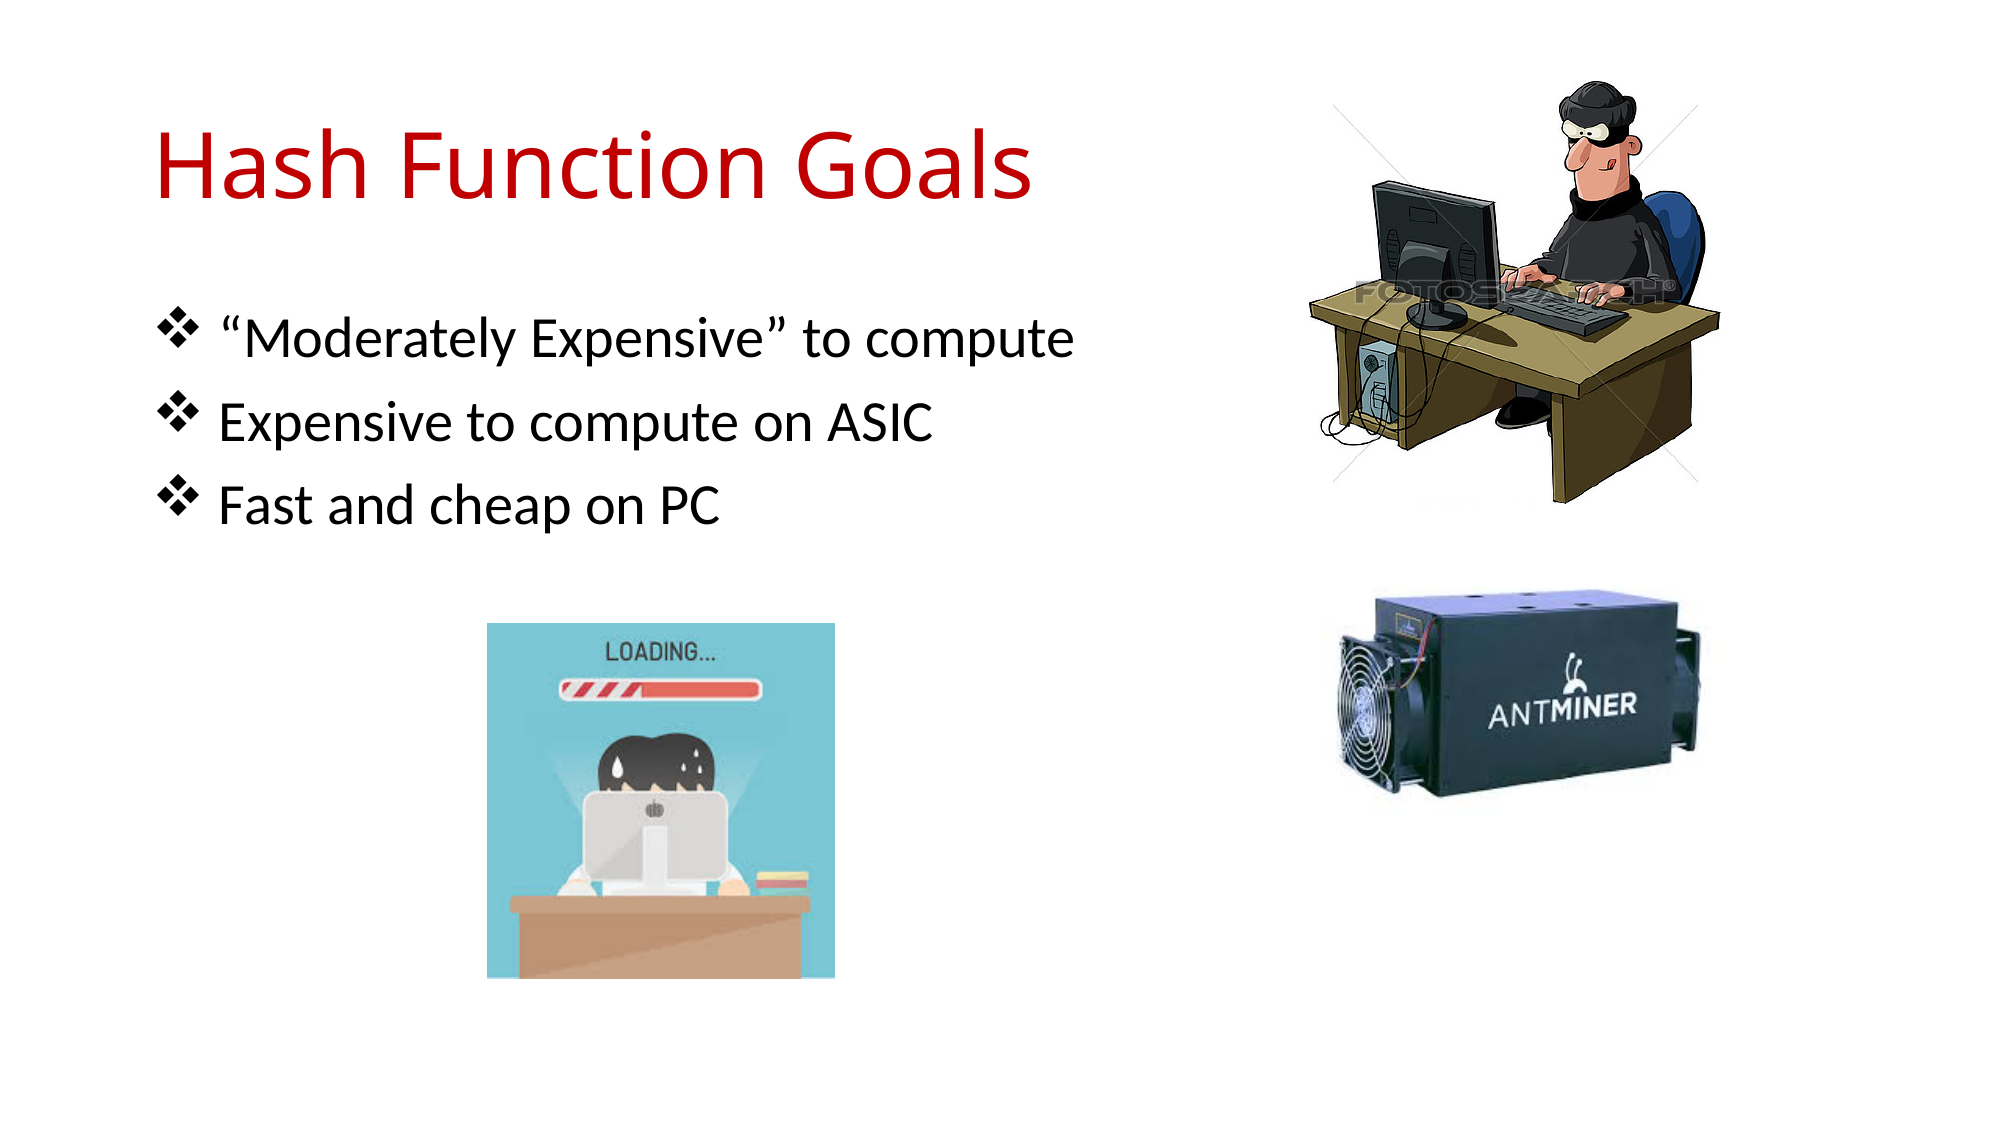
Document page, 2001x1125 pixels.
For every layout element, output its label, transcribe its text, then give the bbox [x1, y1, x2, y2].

picture [1299, 538, 1731, 825]
picture [1308, 81, 1721, 518]
picture [487, 623, 835, 979]
list “Moderately Expensive” to compute Expensive to compute on ASIC Fast and cheap on PC [137, 299, 1863, 1014]
title Hash Function Goals [137, 59, 1863, 278]
